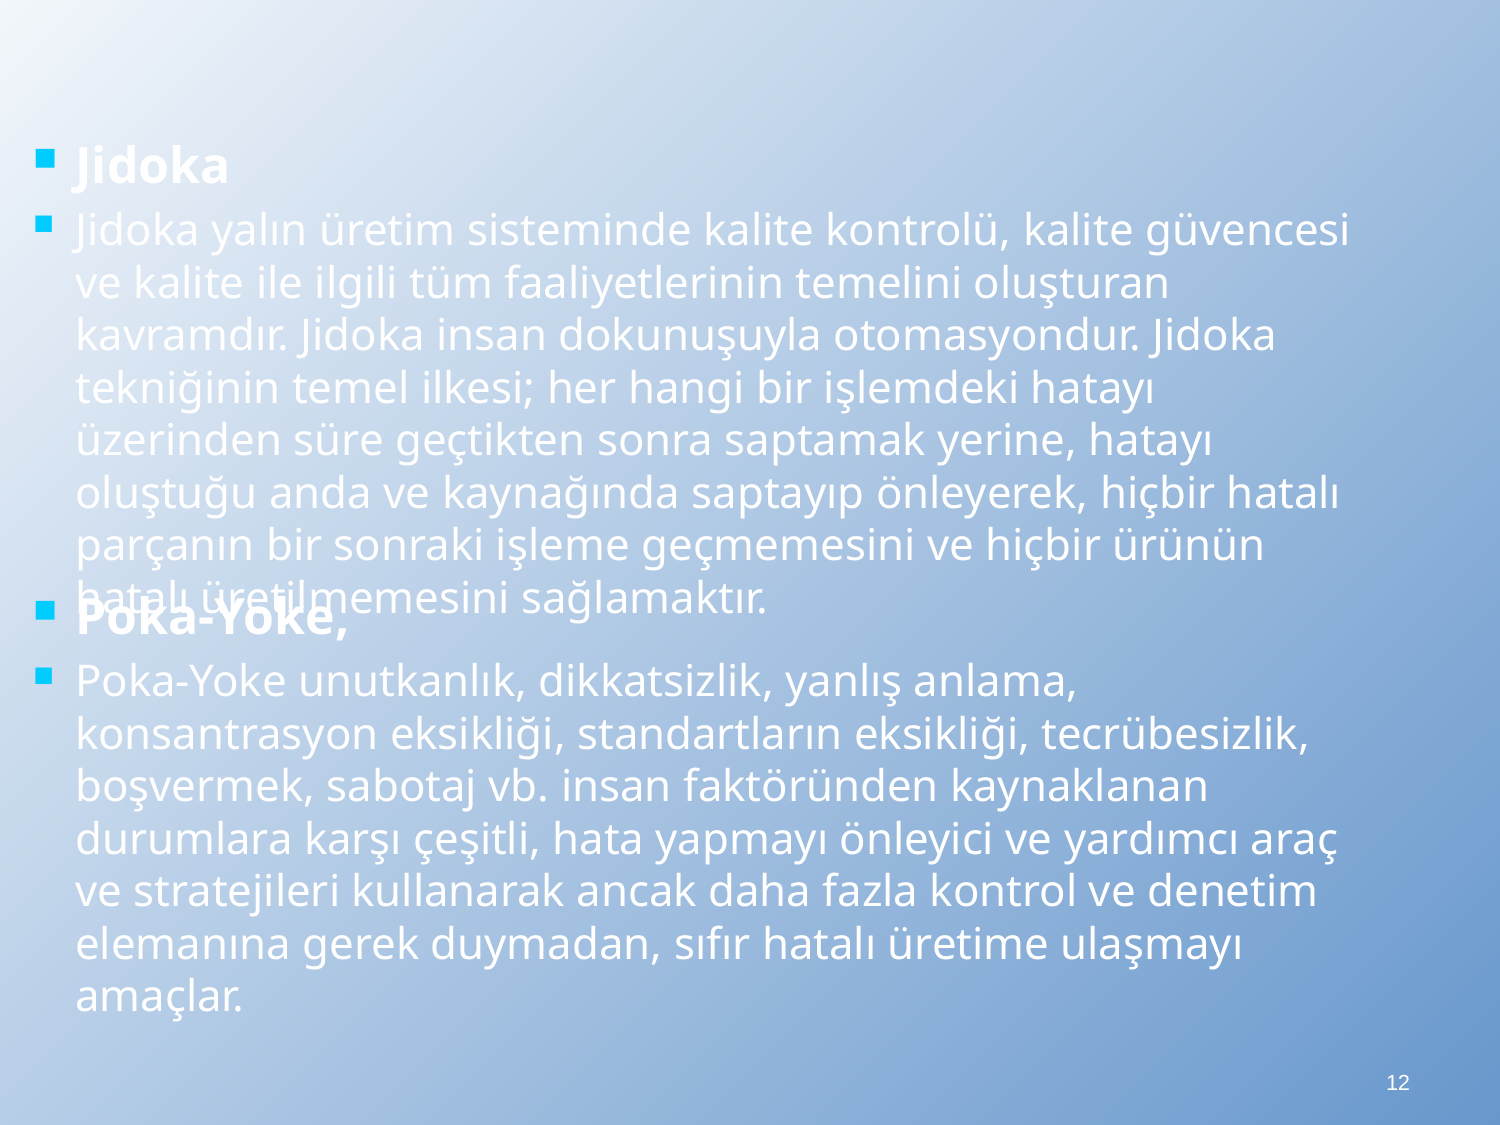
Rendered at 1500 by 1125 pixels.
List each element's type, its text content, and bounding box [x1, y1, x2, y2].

list Jidoka Jidoka yalın üretim sisteminde kalite kontrolü, kalite güvencesi ve kalite ile ilgili tüm faaliyetlerinin temelini oluşturan kavramdır. Jidoka insan dokunuşuyla otomasyondur. Jidoka tekniğinin temel ilkesi; her hangi bir işlemdeki hatayı üzerinden süre geçtikten sonra saptamak yerine, hatayı oluştuğu anda ve kaynağında saptayıp önleyerek, hiçbir hatalı parçanın bir sonraki işleme geçmemesini ve hiçbir ürünün hatalı üretilmemesini sağlamaktır. [17, 125, 1369, 801]
text_box Poka-Yoke, Poka-Yoke unutkanlık, dikkatsizlik, yanlış anlama, konsantrasyon eksikliği, standartların eksikliği, tecrübesizlik, boşvermek, sabotaj vb. insan faktöründen kaynaklanan durumlara karşı çeşitli, hata yapmayı önleyici ve yardımcı araç ve stratejileri kullanarak ancak daha fazla kontrol ve denetim elemanına gerek duymadan, sıfır hatalı üretime ulaşmayı amaçlar. [18, 576, 1369, 1125]
slide_number 12 [1369, 1024, 1426, 1103]
